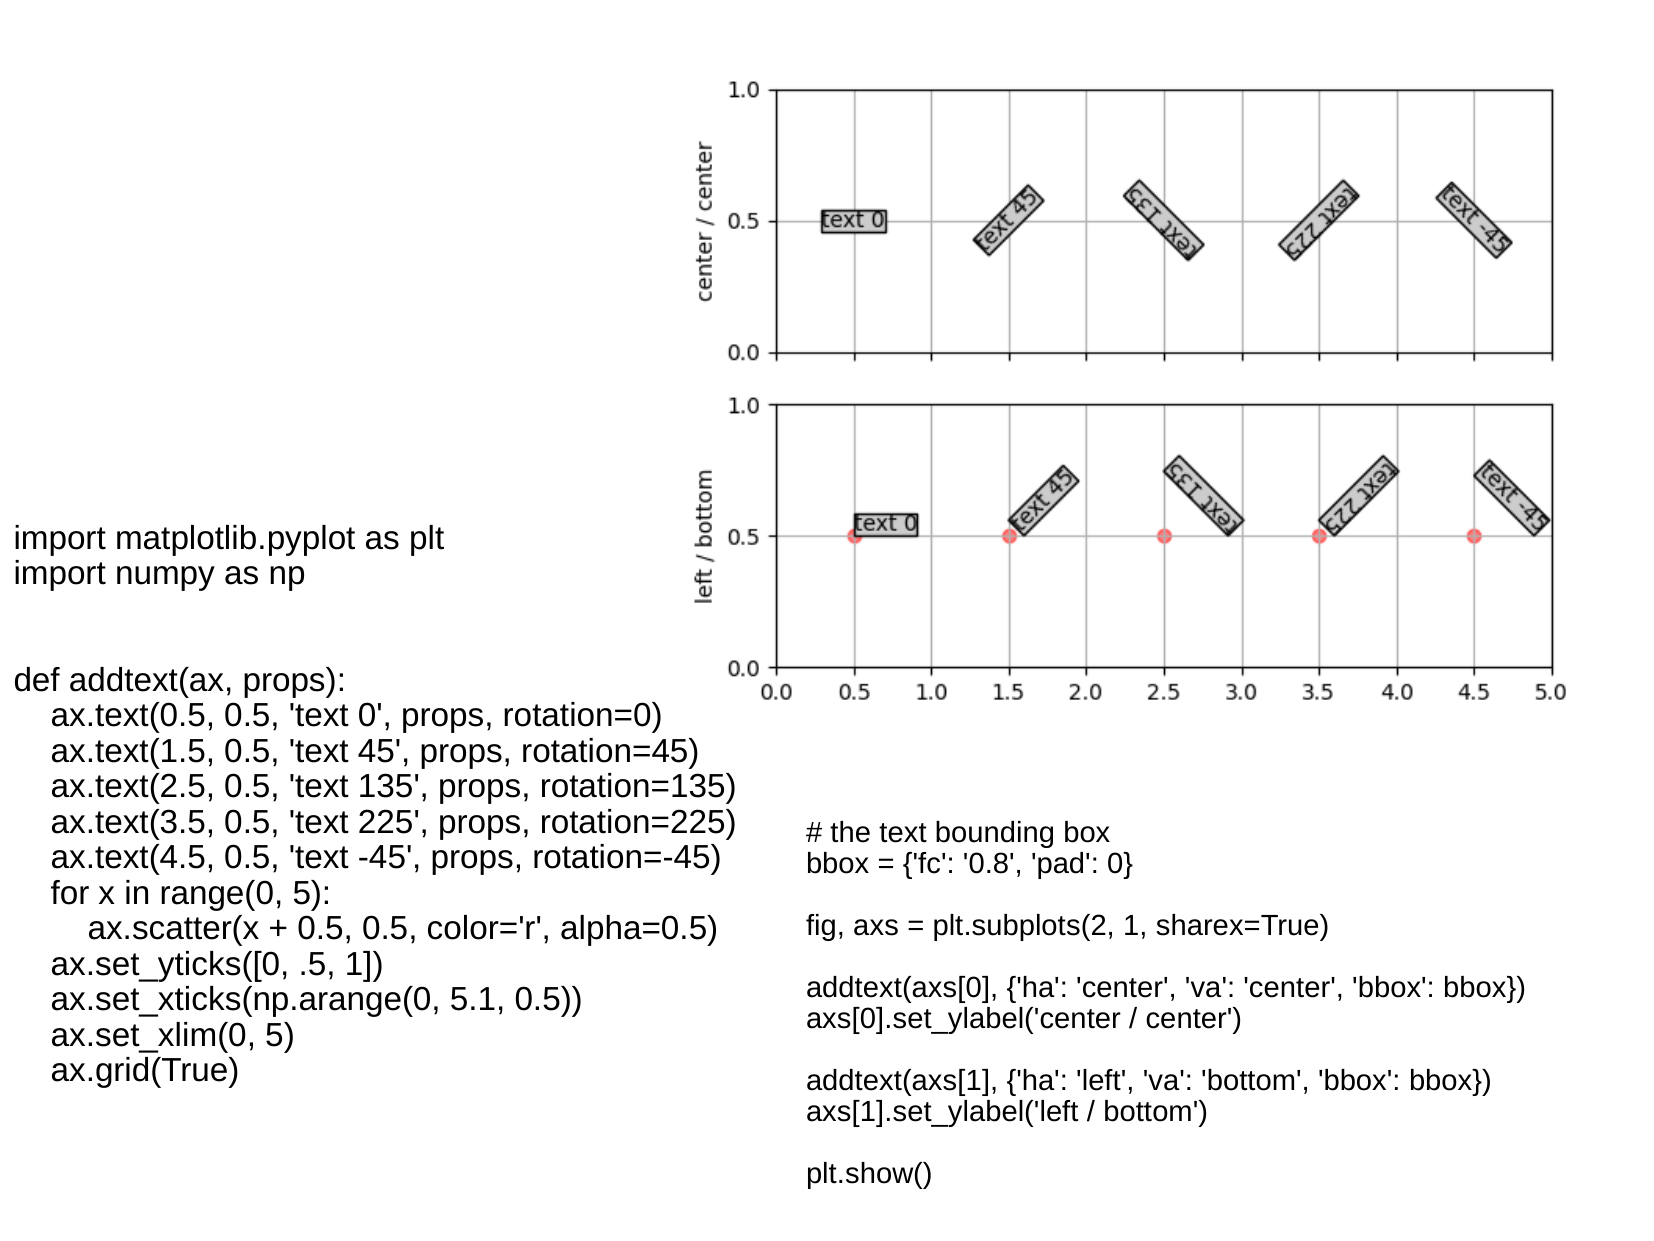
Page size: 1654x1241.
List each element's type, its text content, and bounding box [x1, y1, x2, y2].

picture [651, 0, 1652, 750]
text_box # the text bounding box bbox = {'fc': '0.8', 'pad': 0} fig, axs = plt.subplots(2, 1, sharex=True) addtext(axs[0], {'ha': 'center', 'va': 'center', 'bbox': bbox}) axs[0].set_ylabel('center / center') addtext(axs[1], {'ha': 'left', 'va': 'bottom', 'bbox': bbox}) axs[1].set_ylabel('left / bottom') plt.show() [791, 809, 1618, 1198]
text_box import matplotlib.pyplot as plt import numpy as np def addtext(ax, props): ax.text(0.5, 0.5, 'text 0', props, rotation=0) ax.text(1.5, 0.5, 'text 45', props, rotation=45) ax.text(2.5, 0.5, 'text 135', props, rotation=135) ax.text(3.5, 0.5, 'text 225', props, rotation=225) ax.text(4.5, 0.5, 'text -45', props, rotation=-45) for x in range(0, 5): ax.scatter(x + 0.5, 0.5, color='r', alpha=0.5) ax.set_yticks([0, .5, 1]) ax.set_xticks(np.arange(0, 5.1, 0.5)) ax.set_xlim(0, 5) ax.grid(True) [0, 513, 826, 1097]
